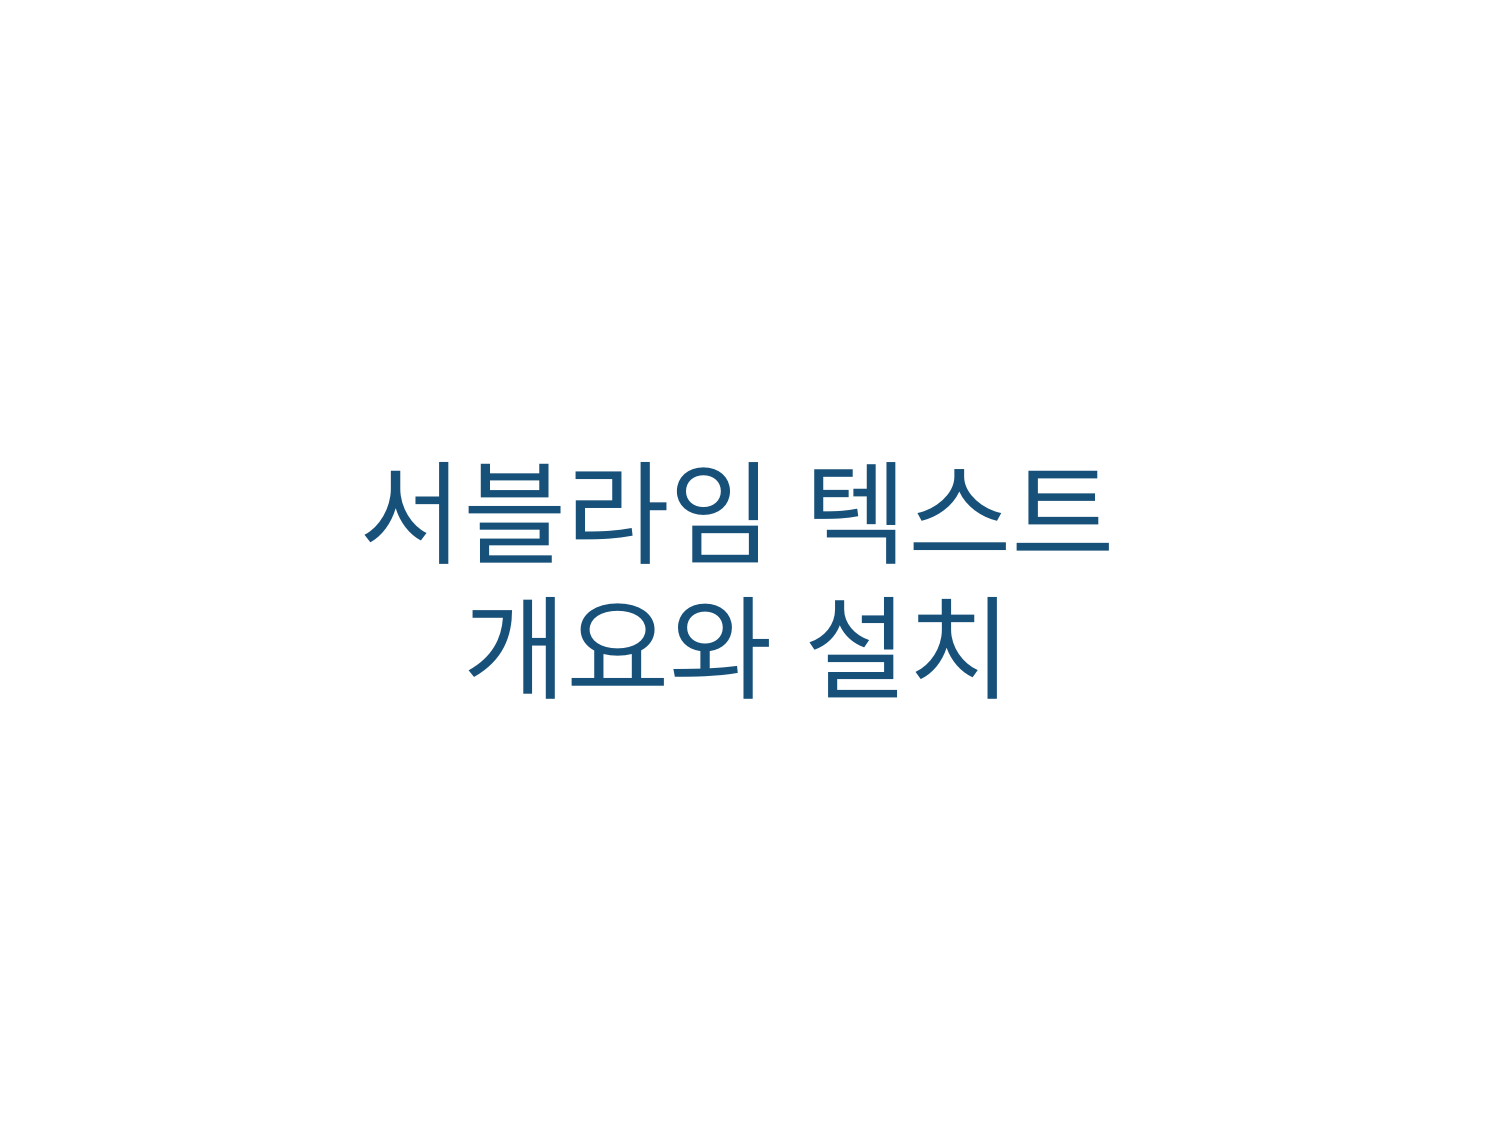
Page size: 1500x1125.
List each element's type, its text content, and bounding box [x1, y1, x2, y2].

text_box 서블라임 텍스트 개요와 설치 [344, 435, 1131, 721]
